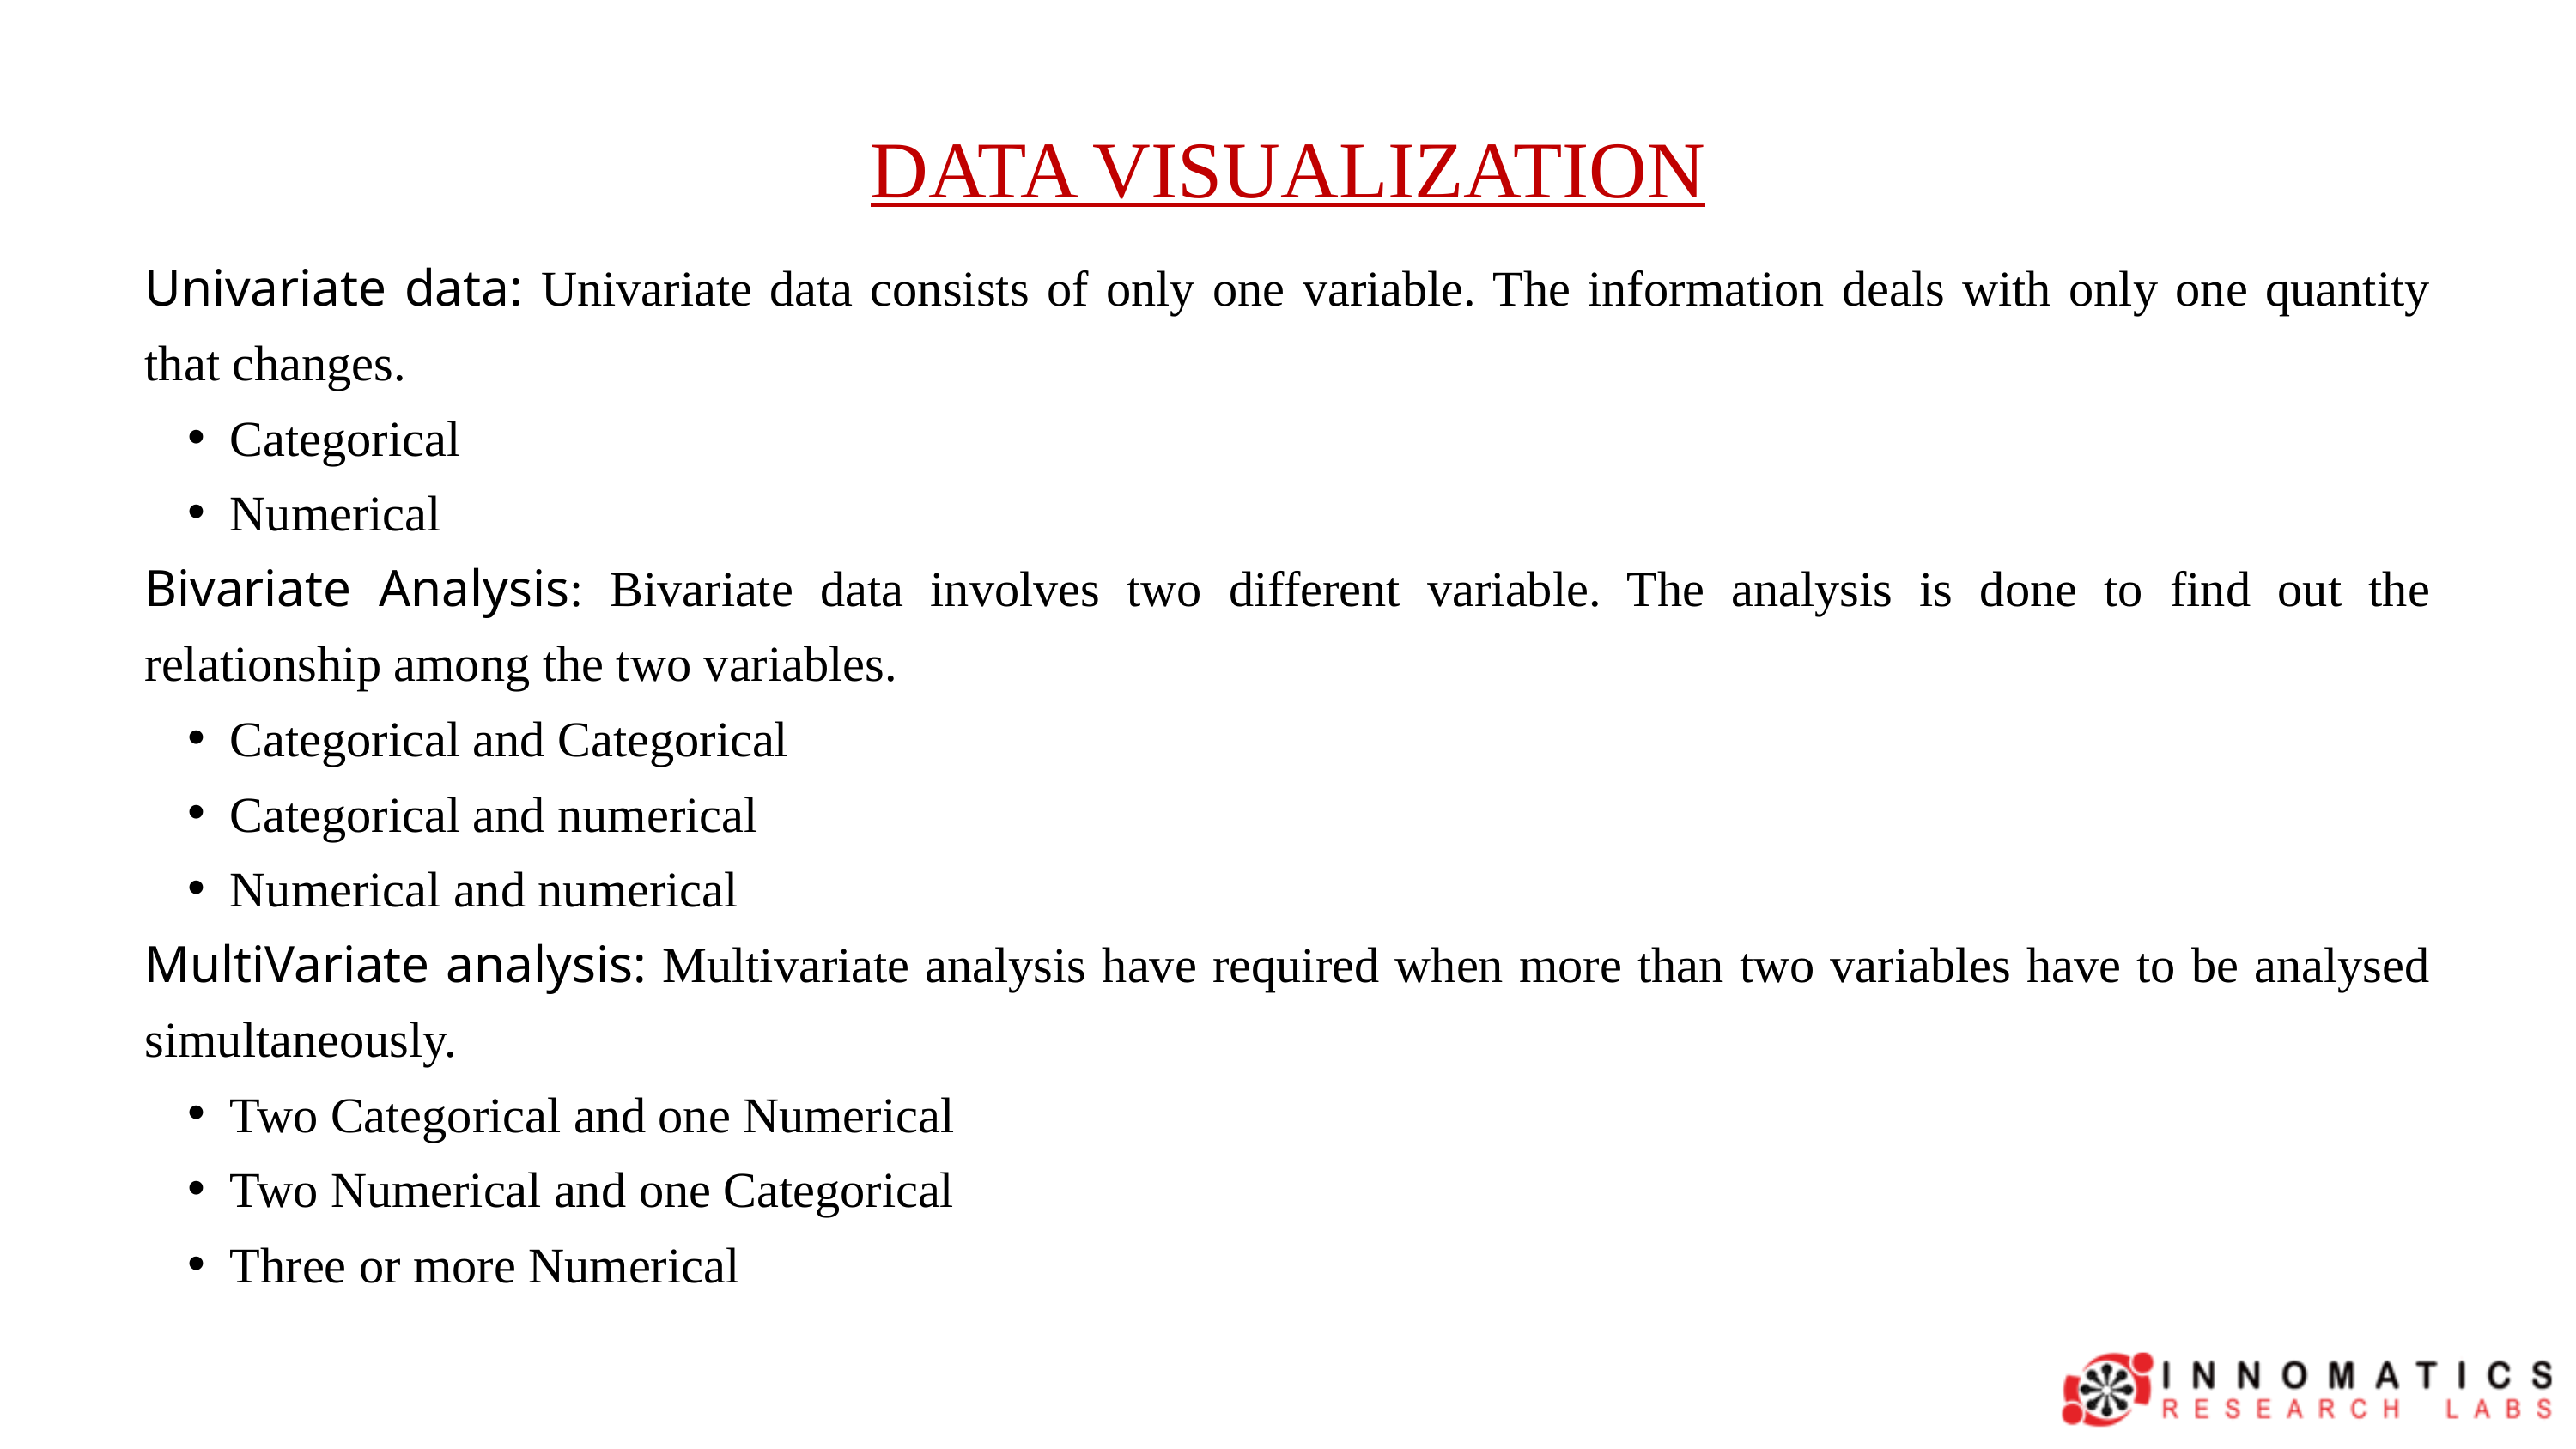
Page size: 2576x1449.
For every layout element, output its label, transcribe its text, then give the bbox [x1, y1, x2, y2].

text_box [2037, 1336, 2576, 1449]
text_box DATA VISUALIZATION Univariate data: Univariate data consists of only one variable. The information deals with only one quantity that changes. Categorical Numerical Bivariate Analysis: Bivariate data involves two different variable. The analysis is done to find out the relationship among the two variables. Categorical and Categorical Categorical and numerical Numerical and numerical MultiVariate analysis: Multivariate analysis have required when more than two variables have to be analysed simultaneously. Two Categorical and one Numerical Two Numerical and one Categorical Three or more Numerical [144, 93, 2432, 1293]
